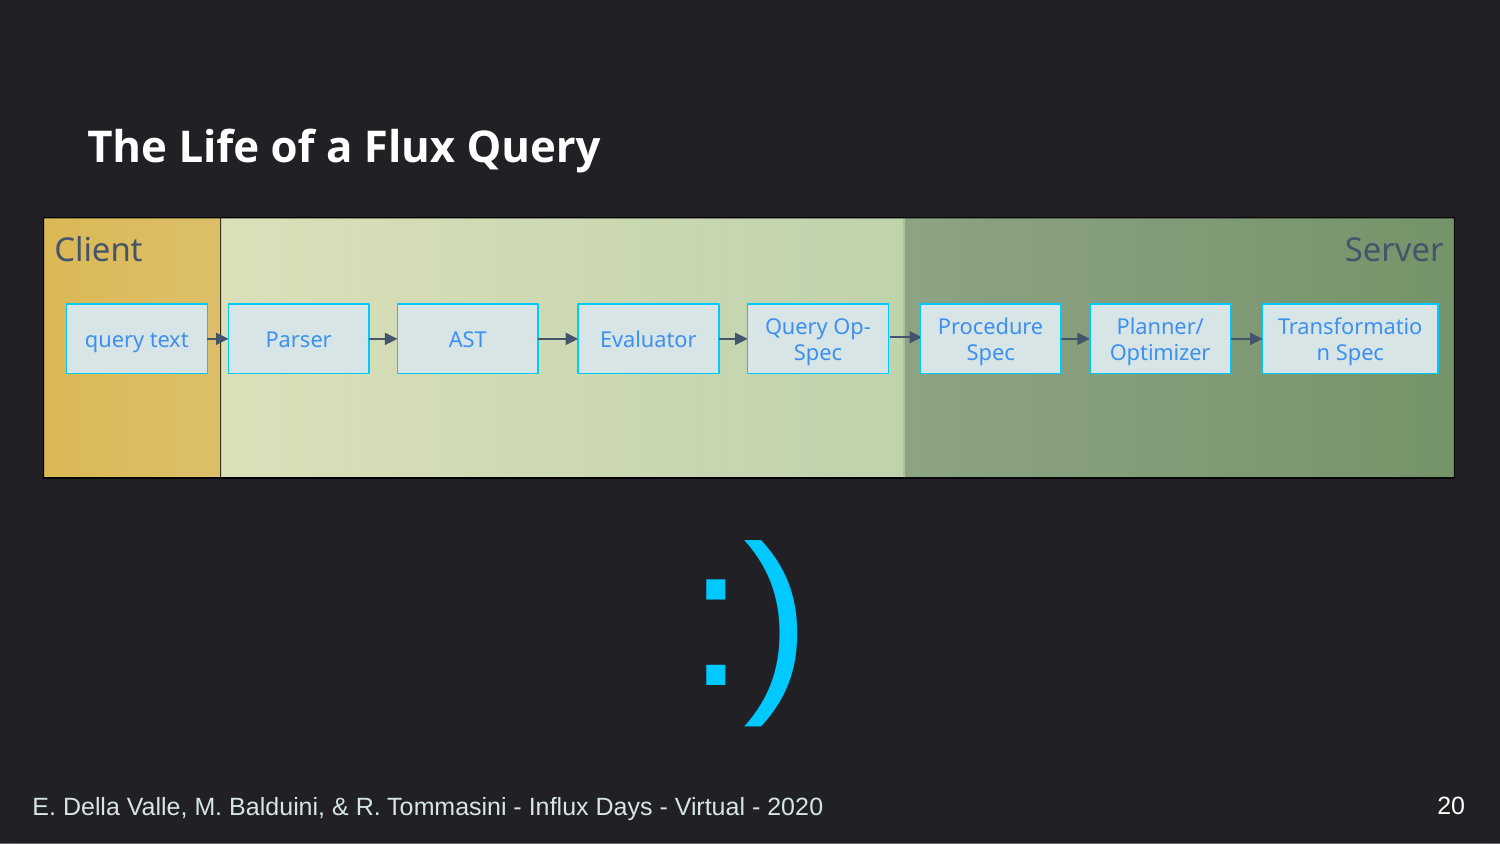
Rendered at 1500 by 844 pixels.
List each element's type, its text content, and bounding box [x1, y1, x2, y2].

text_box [747, 303, 918, 374]
text_box Client [43, 217, 220, 479]
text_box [1089, 303, 1263, 374]
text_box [228, 303, 396, 374]
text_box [397, 303, 576, 374]
title The Life of a Flux Query [76, 99, 1423, 196]
footer E. Della Valle, M. Balduini, & R. Tommasini - Influx Days - Virtual - 2020 [17, 783, 1135, 828]
text_box Transformation Spec [1264, 304, 1439, 374]
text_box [66, 303, 227, 374]
text_box :) [673, 478, 826, 733]
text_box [920, 303, 1088, 374]
slide_number 20 [1142, 782, 1481, 828]
text_box Server [220, 217, 1455, 479]
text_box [577, 303, 746, 374]
